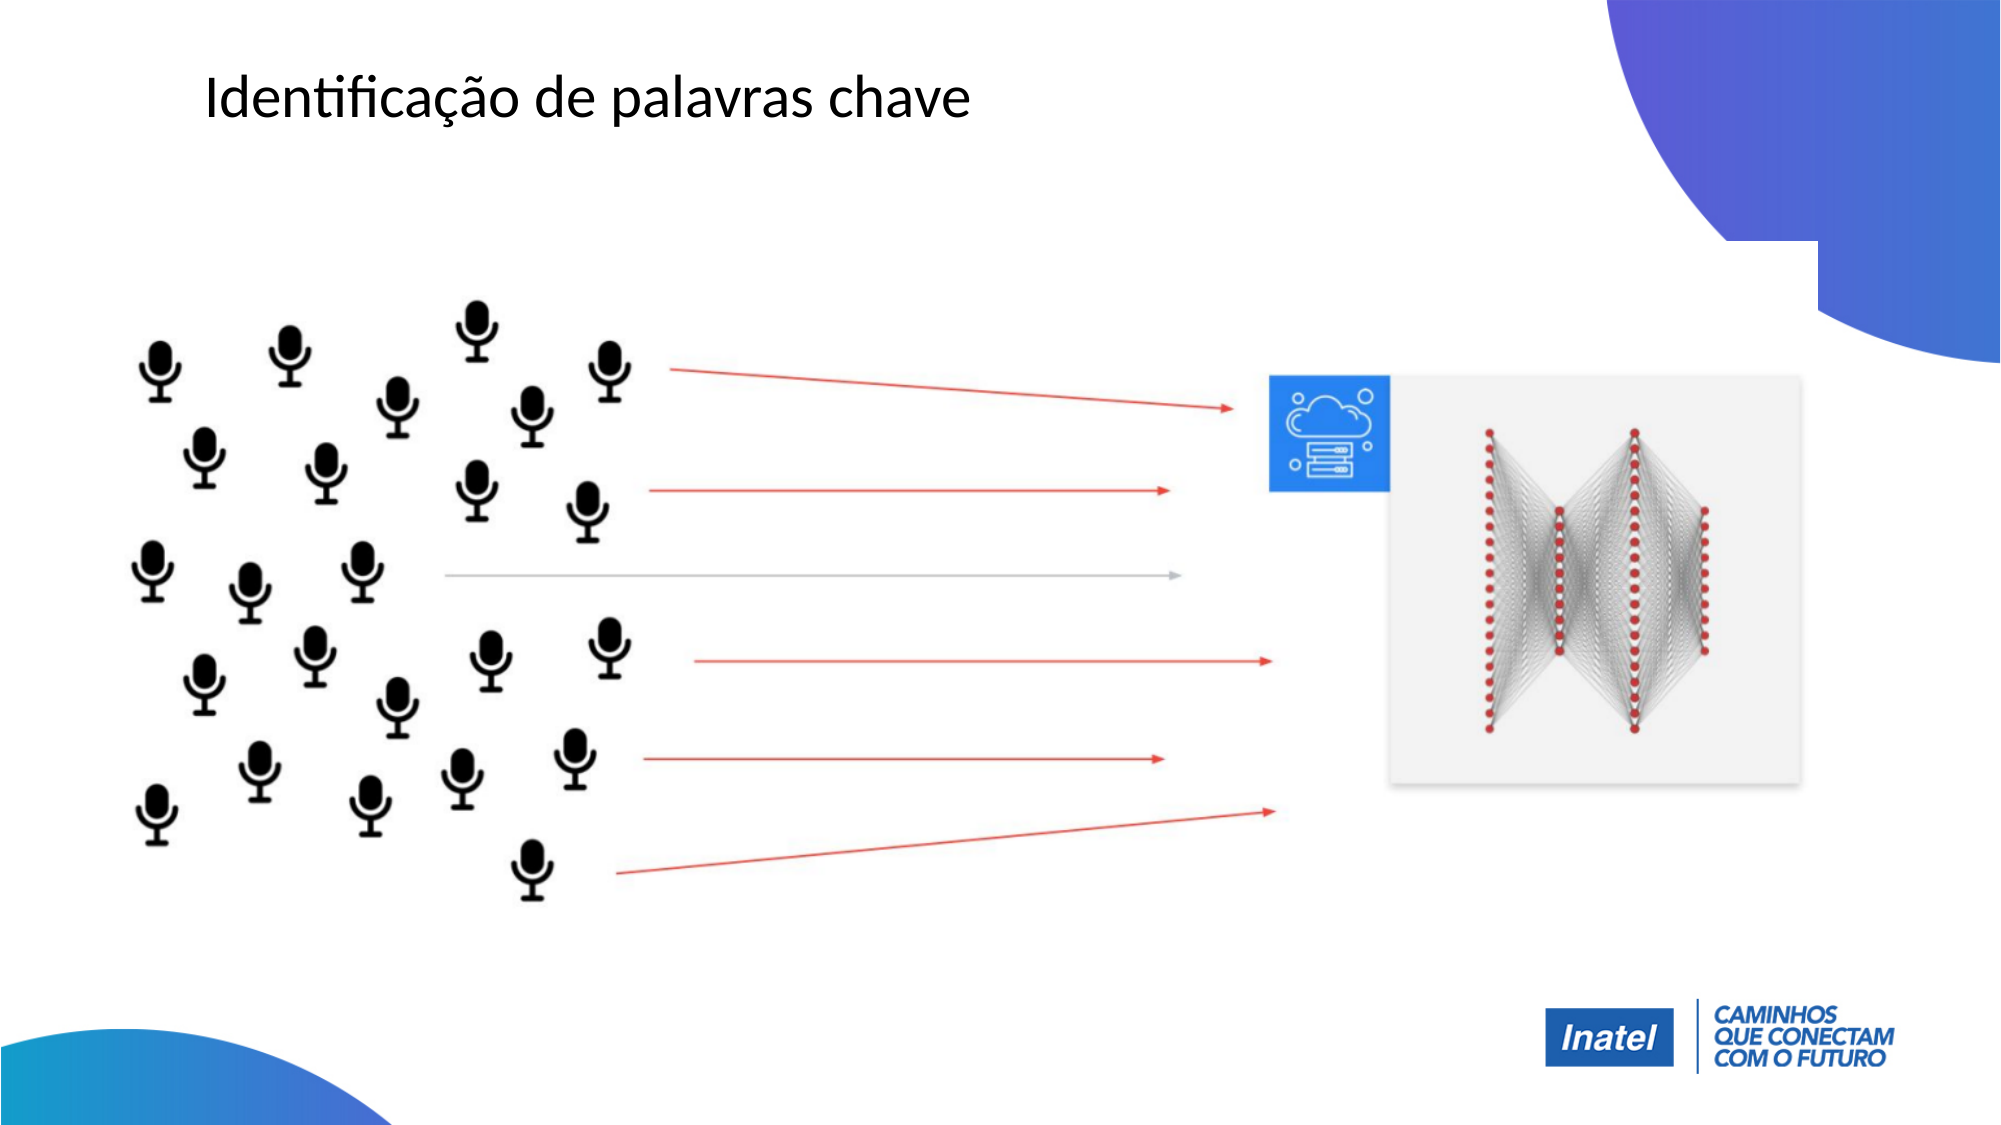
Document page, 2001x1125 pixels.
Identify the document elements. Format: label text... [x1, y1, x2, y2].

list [104, 241, 1818, 917]
title Identificação de palavras chave [50, 30, 1126, 156]
picture [0, 0, 2001, 1125]
